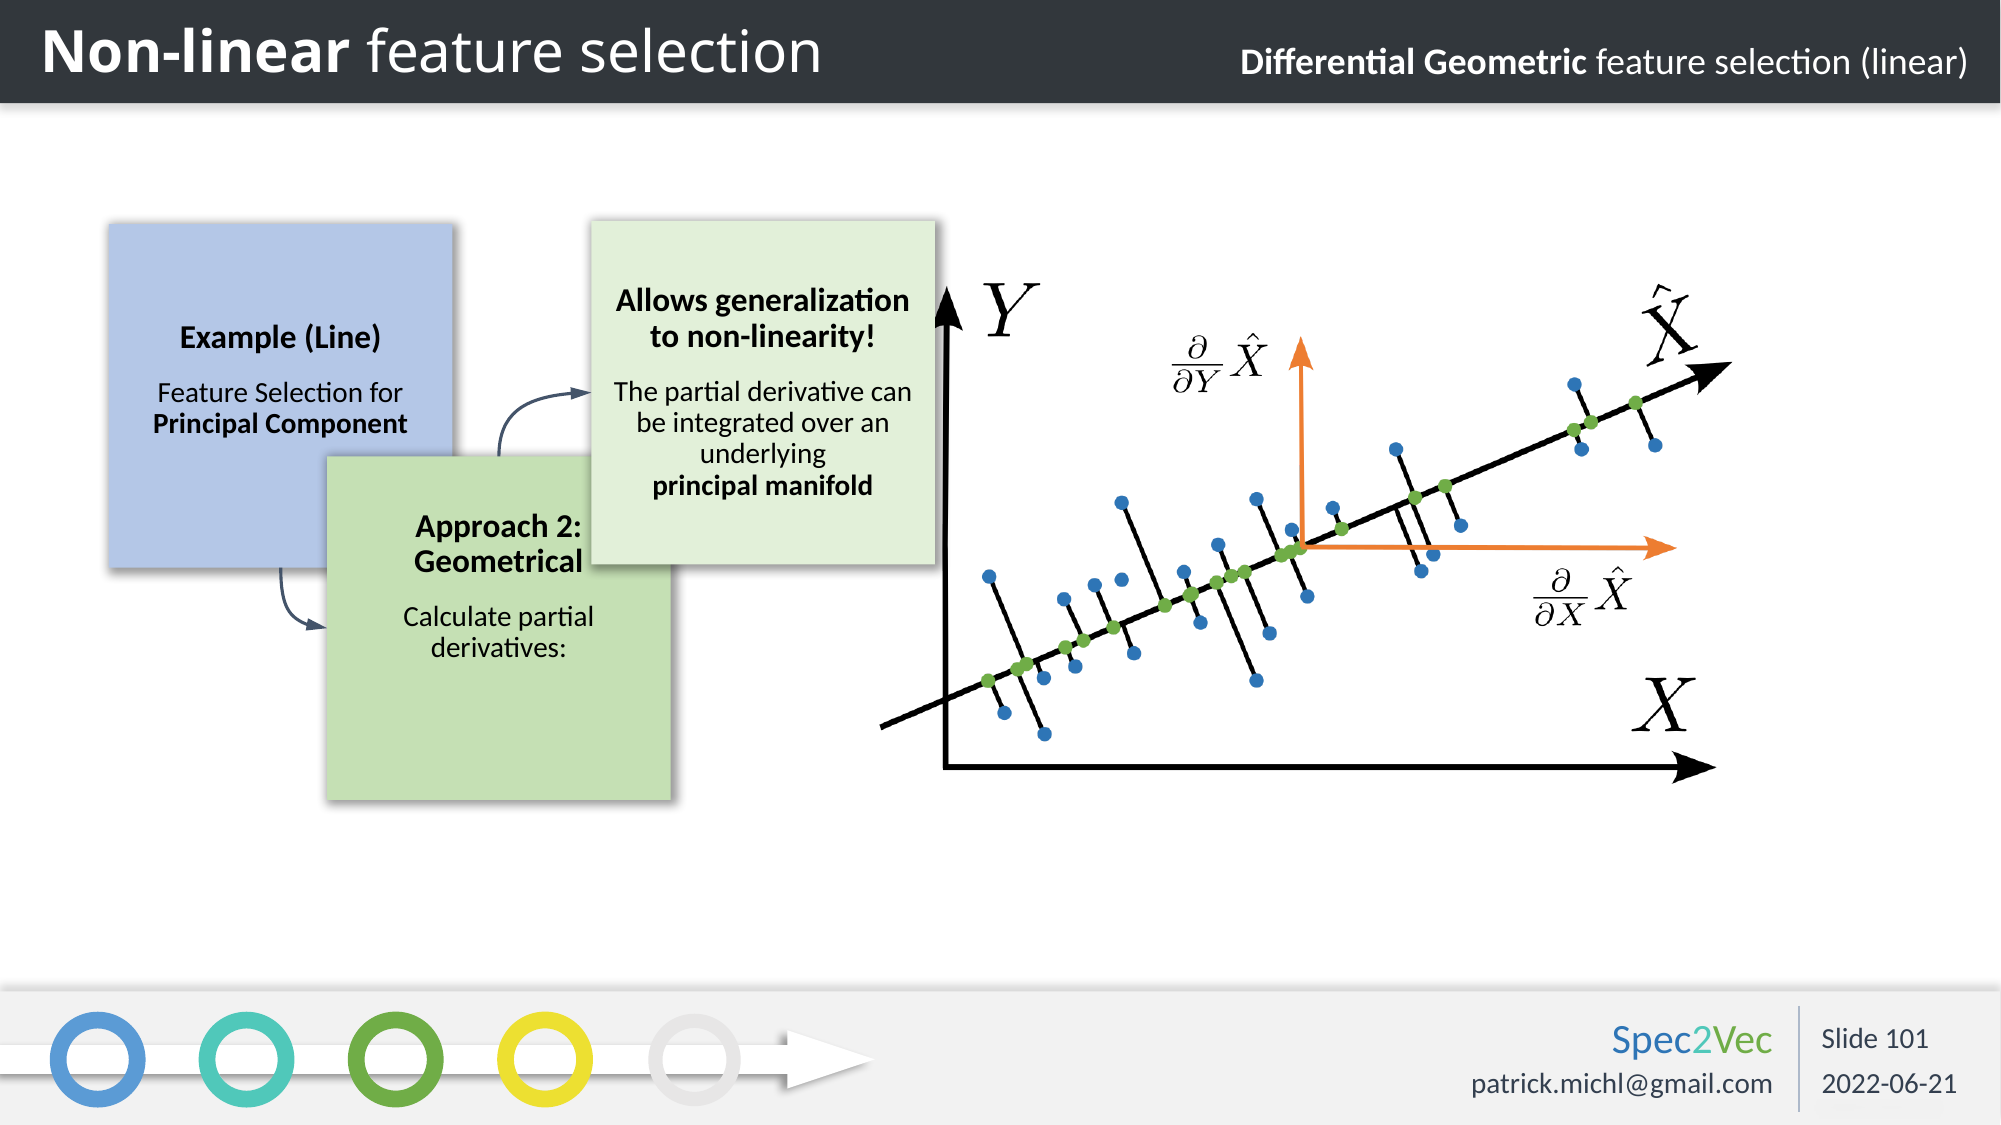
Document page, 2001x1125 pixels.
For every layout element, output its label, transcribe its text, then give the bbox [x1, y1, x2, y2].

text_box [49, 1011, 146, 1108]
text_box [273, 574, 335, 622]
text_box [198, 1011, 295, 1108]
text_box Non-linear feature selection [25, 5, 1922, 102]
text_box Differential Geometric feature selection (linear) [1032, 29, 1984, 90]
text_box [347, 1011, 444, 1108]
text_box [513, 378, 578, 471]
picture [812, 224, 1828, 837]
text_box Example (Line) Feature Selection for Principal Component [108, 224, 453, 568]
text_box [497, 1011, 593, 1108]
text_box Allows generalization to non-linearity! The partial derivative can be integrated over an underlying principal manifold [591, 220, 935, 565]
